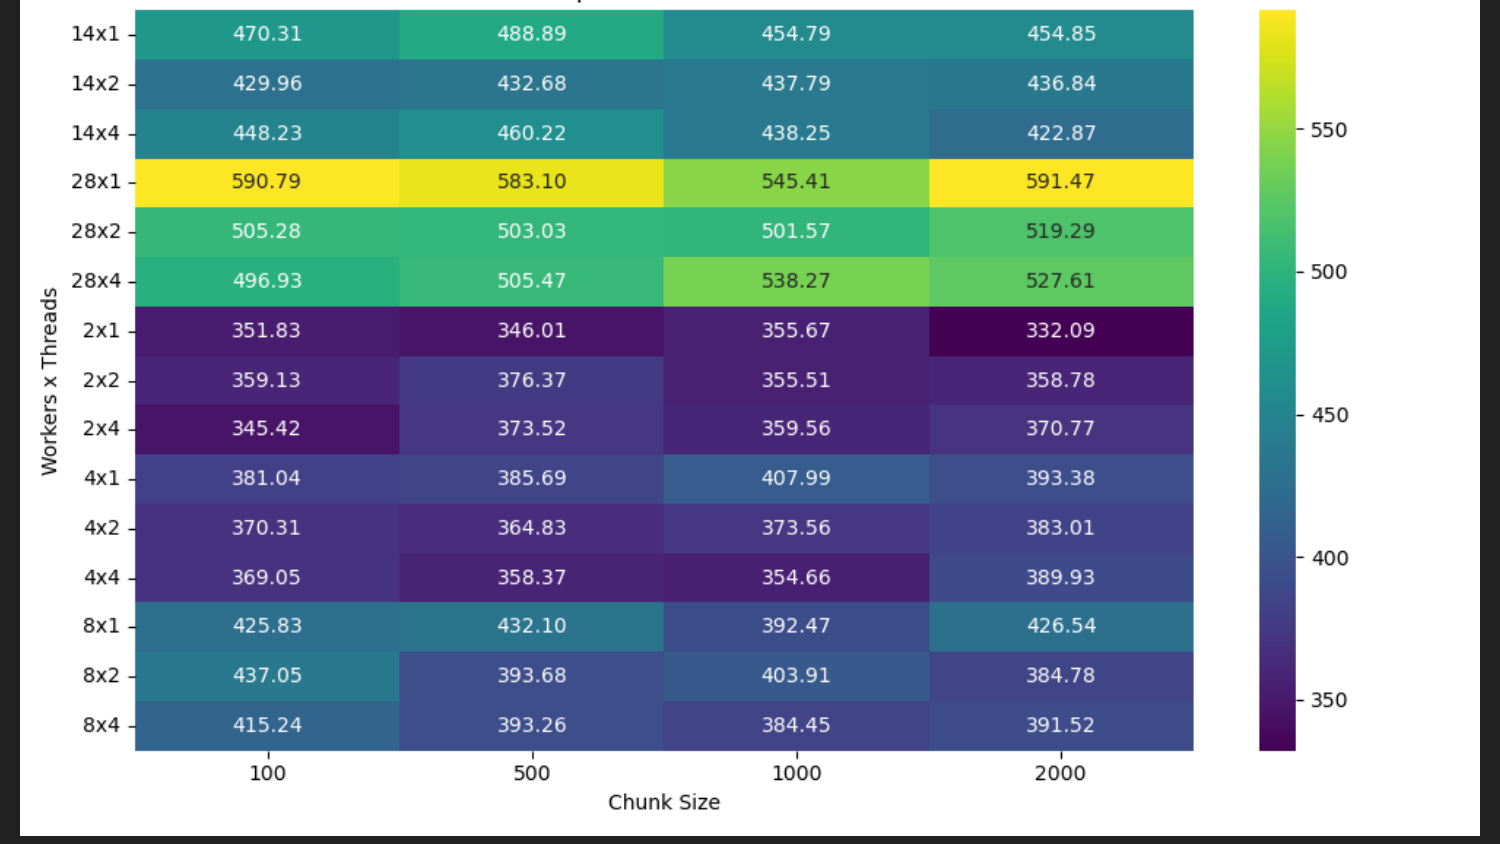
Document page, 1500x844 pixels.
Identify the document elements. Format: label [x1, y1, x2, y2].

picture [20, 0, 1480, 836]
text_box [14, 665, 1500, 844]
